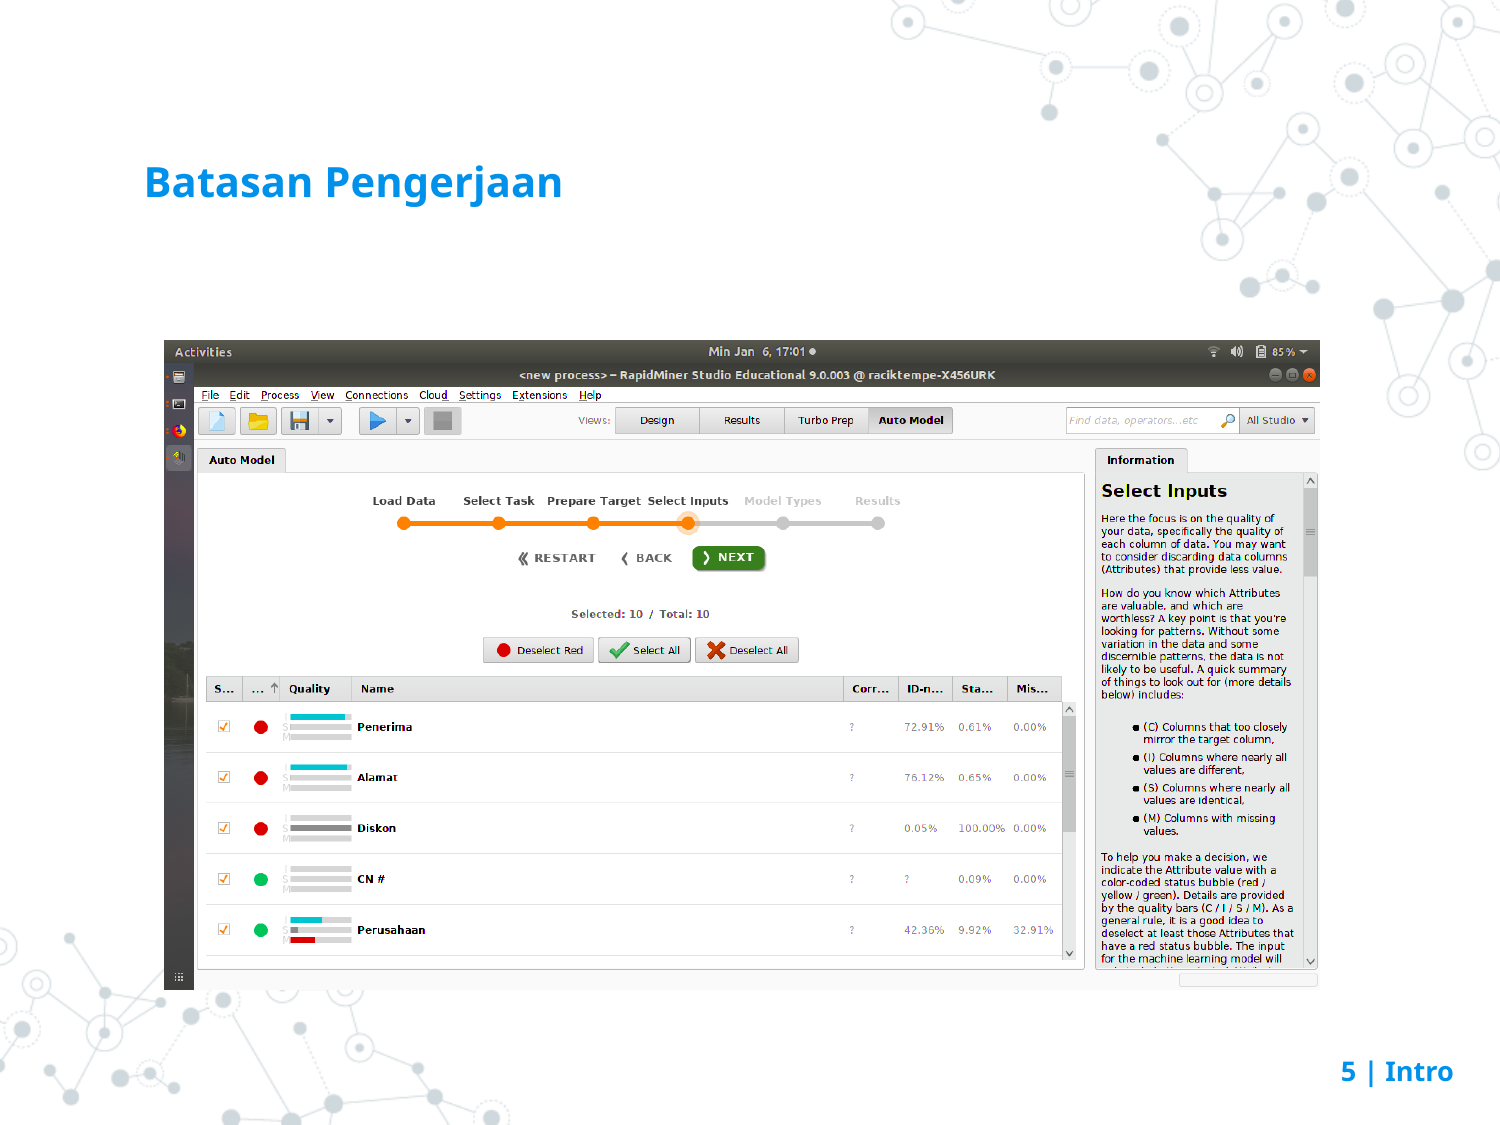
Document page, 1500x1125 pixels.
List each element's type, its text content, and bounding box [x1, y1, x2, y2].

text_box <number> | Intro [1245, 1038, 1469, 1125]
text_box Batasan Pengerjaan [128, 149, 1371, 221]
picture [0, 0, 1500, 1125]
